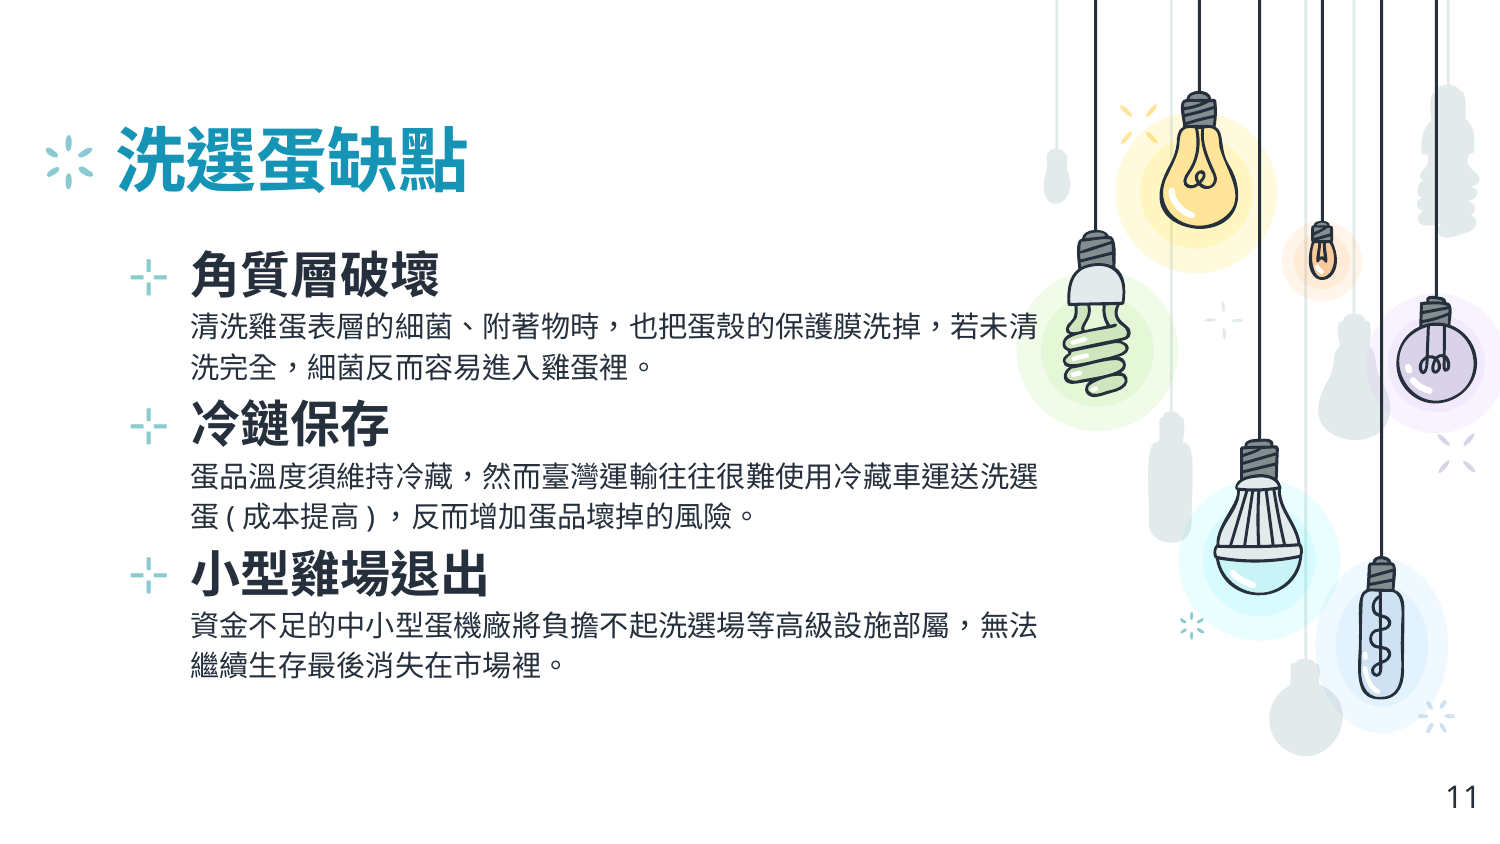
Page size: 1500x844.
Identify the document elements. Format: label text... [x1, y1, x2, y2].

slide_number 11 [1426, 766, 1482, 832]
list 角質層破壞 清洗雞蛋表層的細菌、附著物時，也把蛋殼的保護膜洗掉，若未清洗完全，細菌反而容易進入雞蛋裡。 冷鏈保存 蛋品溫度須維持冷藏，然而臺灣運輸往往很難使用冷藏車運送洗選蛋(成本提高)，反而增加蛋品壞掉的風險。 小型雞場退出 資金不足的中小型蛋機廠將負擔不起洗選場等高級設施部屬，無法繼續生存最後消失在市場裡。 [115, 234, 1044, 733]
title 洗選蛋缺點 [115, 124, 1044, 203]
